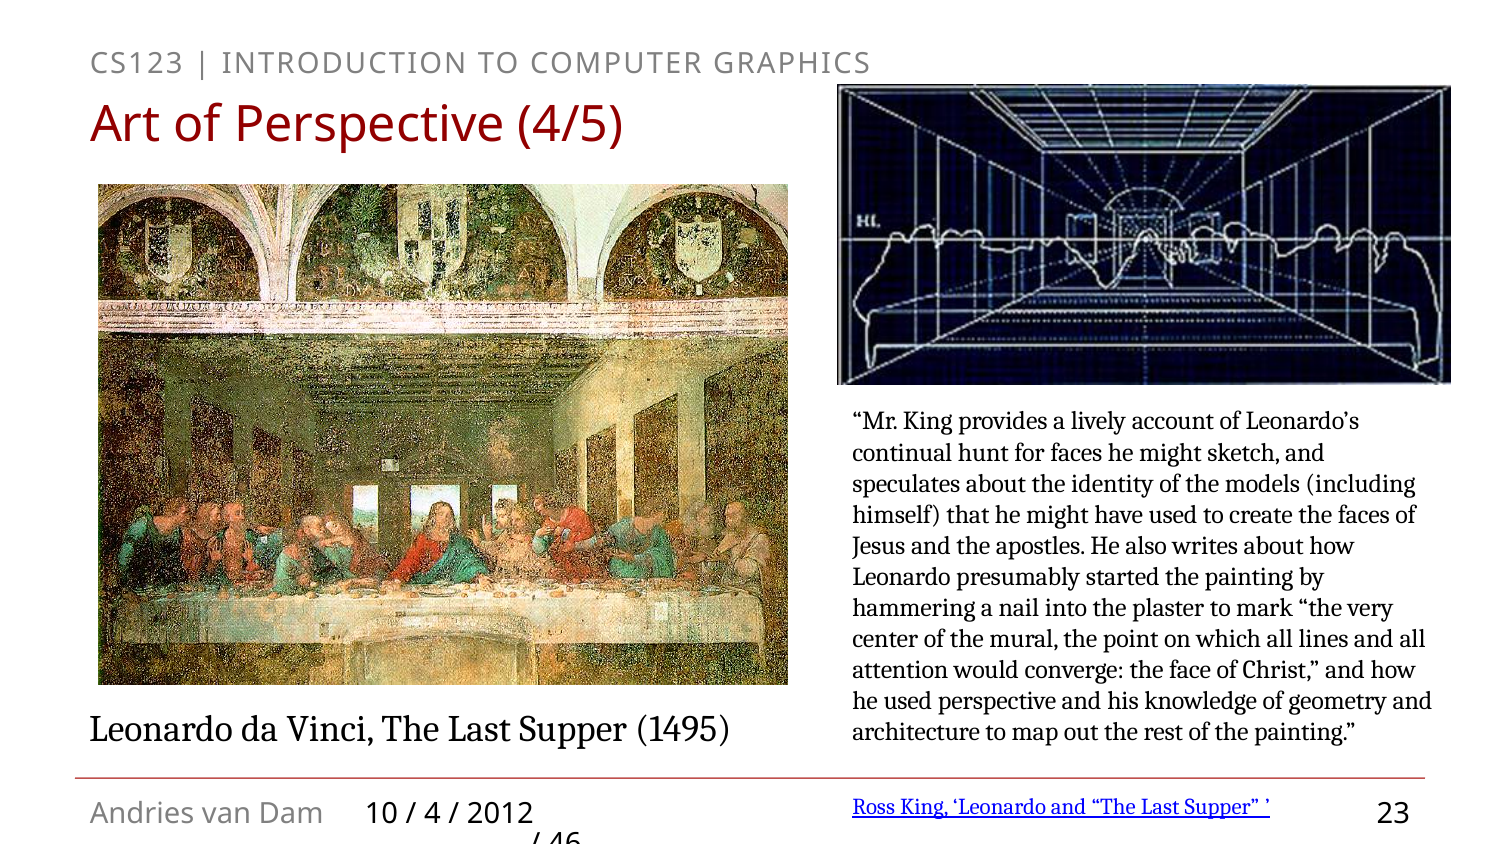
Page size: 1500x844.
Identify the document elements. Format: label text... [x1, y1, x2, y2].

text_box Leonardo da Vinci, The Last Supper (1495) [74, 697, 747, 757]
slide_number 23 [1351, 787, 1425, 827]
picture [837, 84, 1452, 385]
list “Mr. King provides a lively account of Leonardo’s continual hunt for faces he might sketch, and speculates about the identity of the models (including himself) that he might have used to create the faces of Jesus and the apostles. He also writes about how Leonardo presumably started the painting by hammering a nail into the plaster to mark “the very center of the mural, the point on which all lines and all attention would converge: the face of Christ,” and how he used perspective and his knowledge of geometry and architecture to map out the rest of the painting.” [837, 397, 1451, 772]
picture [97, 184, 788, 685]
text_box Ross King, ‘Leonardo and “The Last Supper” ’ [837, 784, 1351, 827]
footer 10 / 4 / 2012 / 46 [350, 787, 837, 827]
title Art of Perspective (4/5) [75, 84, 837, 160]
